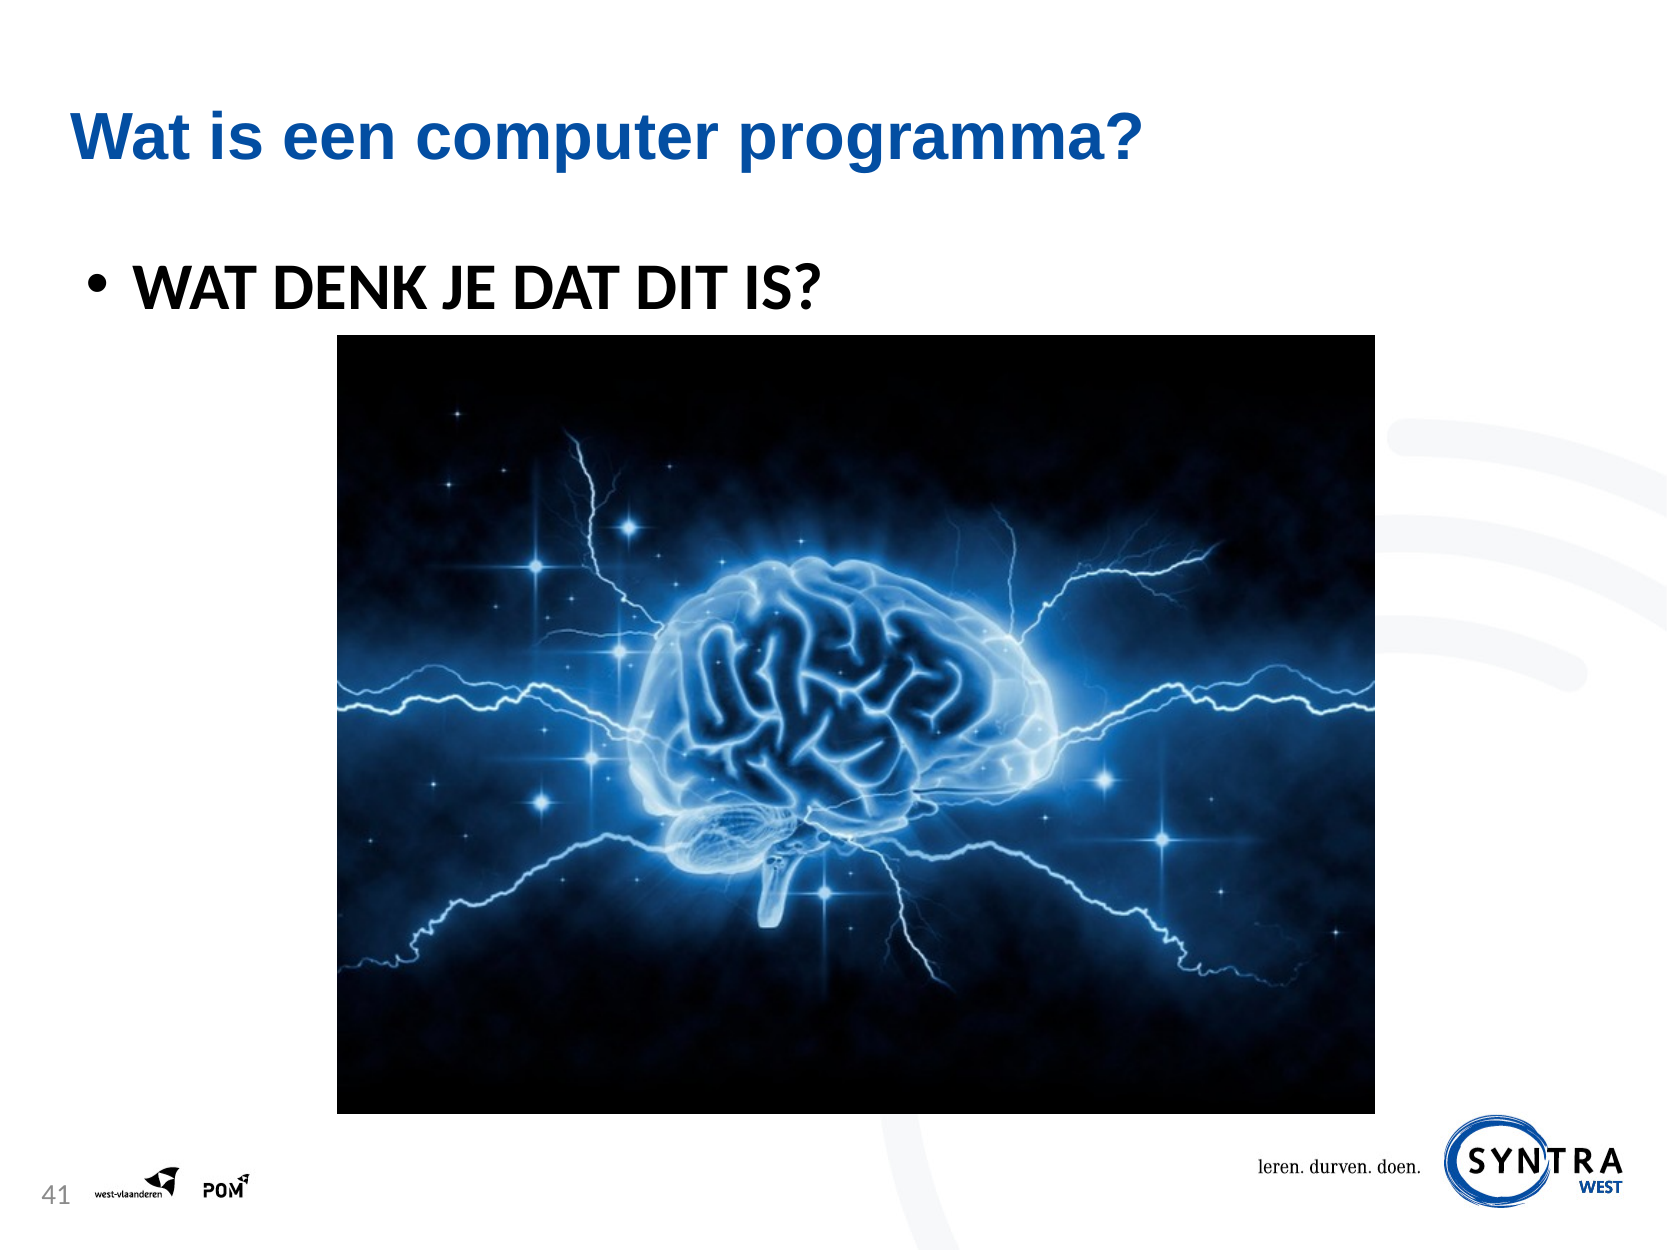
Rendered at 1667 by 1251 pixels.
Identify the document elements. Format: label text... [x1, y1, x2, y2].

picture [0, 0, 1667, 1250]
list Wat denk je dat dit is? [70, 235, 1596, 1086]
title Wat is een computer programma? [70, 93, 1596, 212]
slide_number 41 [0, 1175, 71, 1206]
